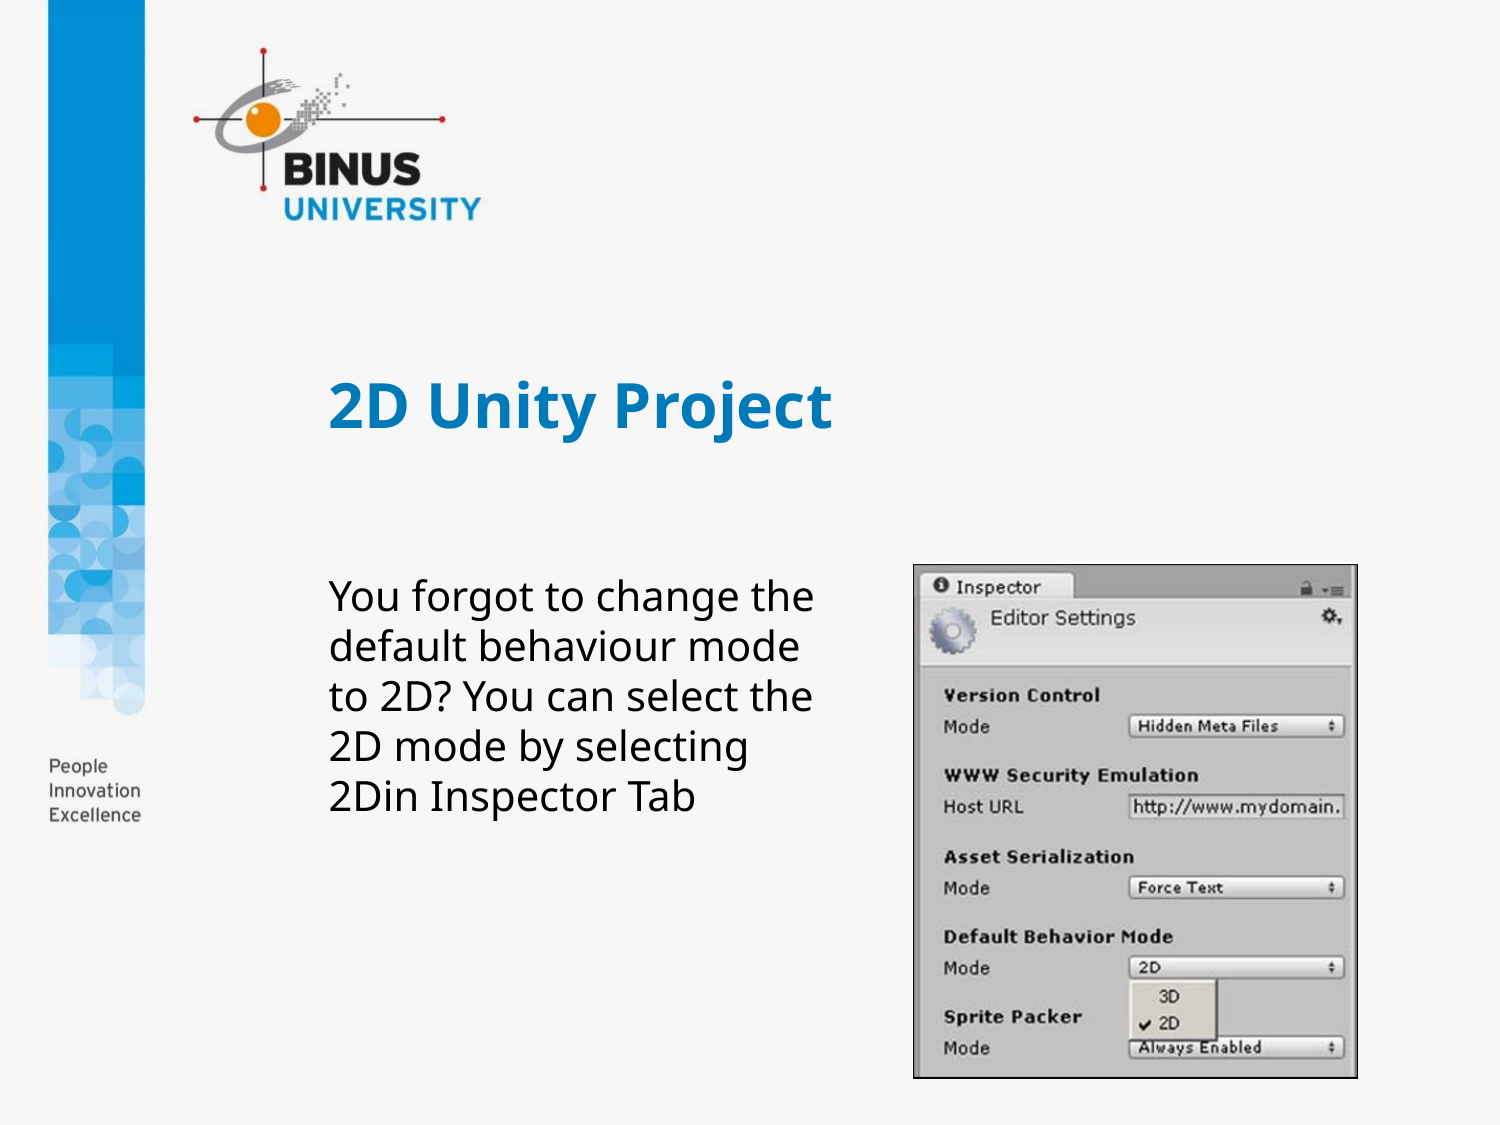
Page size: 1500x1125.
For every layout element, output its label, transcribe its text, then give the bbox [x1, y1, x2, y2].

list You forgot to change the default behaviour mode to 2D? You can select the 2D mode by selecting 2Din Inspector Tab [313, 562, 838, 1062]
title 2D Unity Project [313, 338, 1436, 468]
picture [0, 0, 1500, 1080]
